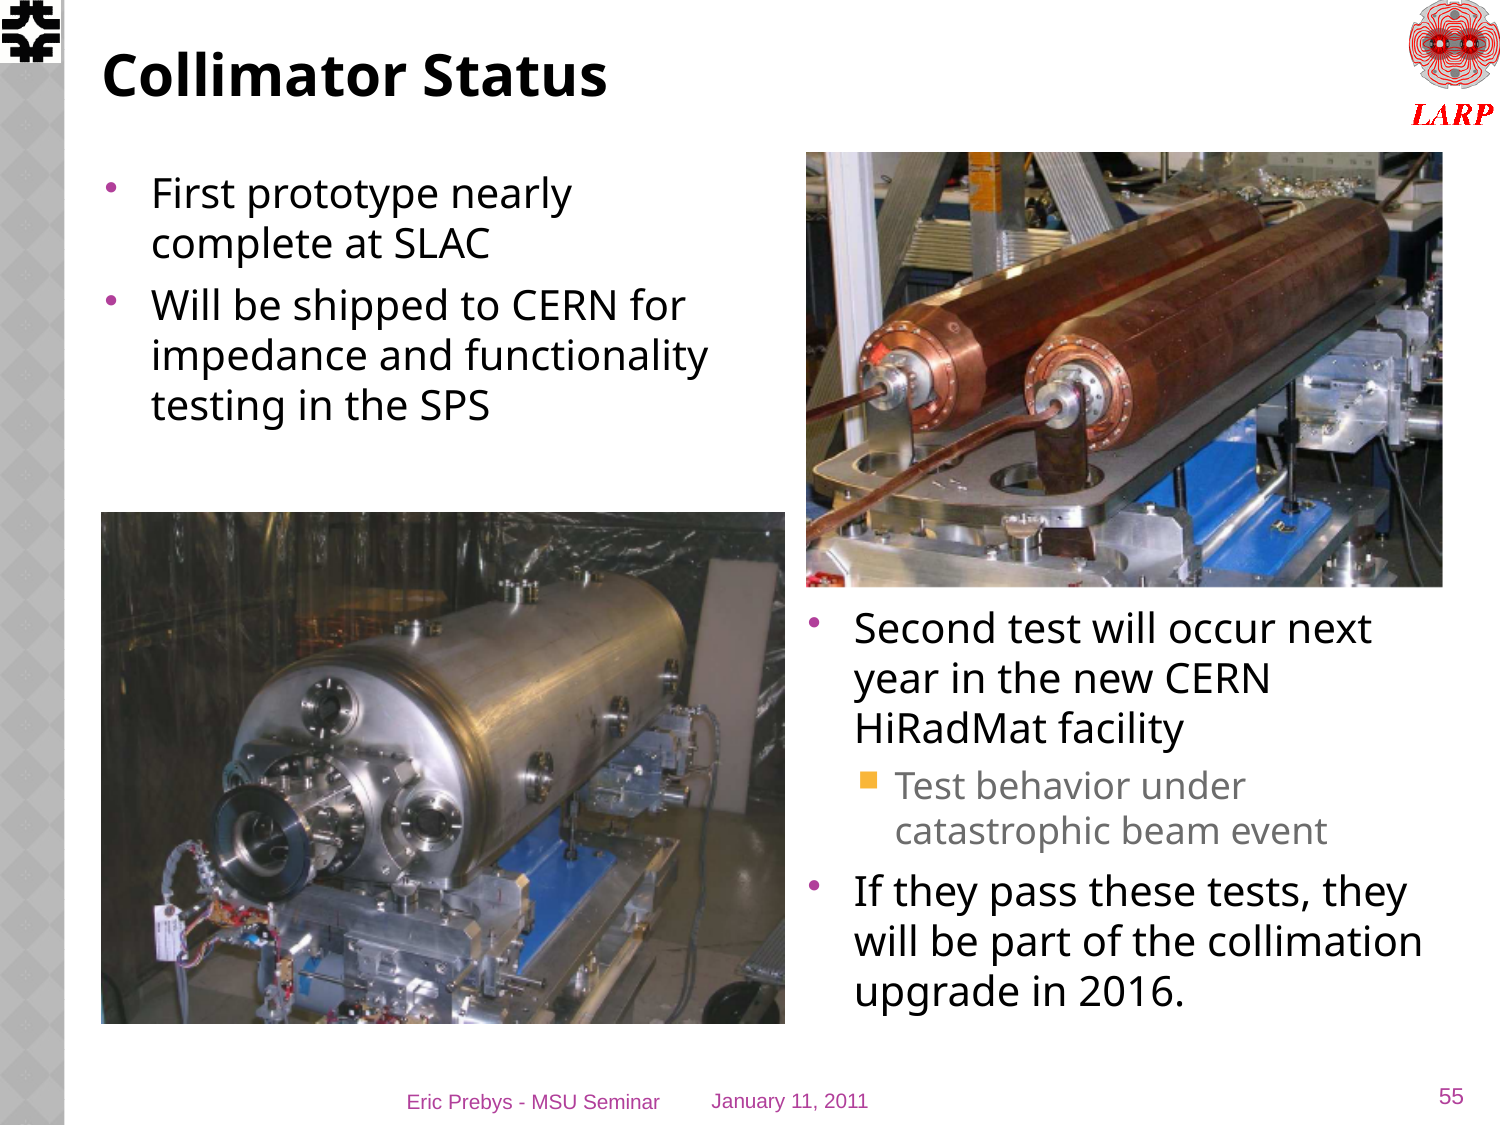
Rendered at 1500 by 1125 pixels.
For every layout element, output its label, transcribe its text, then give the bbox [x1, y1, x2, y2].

picture [100, 511, 785, 1024]
picture [1406, 0, 1500, 125]
slide_number 55 [1367, 1071, 1465, 1110]
list Second test will occur next year in the new CERN HiRadMat facility Test behavior under catastrophic beam event If they pass these tests, they will be part of the collimation upgrade in 2016. [793, 593, 1461, 1029]
title Collimator Status [93, 24, 1467, 109]
footer Eric Prebys - MSU Seminar [75, 1075, 675, 1114]
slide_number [696, 1075, 1025, 1114]
table_cell Gauss [0, 0, 65, 1125]
picture [0, 0, 61, 63]
list First prototype nearly complete at SLAC Will be shipped to CERN for impedance and functionality testing in the SPS [90, 158, 758, 1004]
picture [806, 152, 1447, 590]
